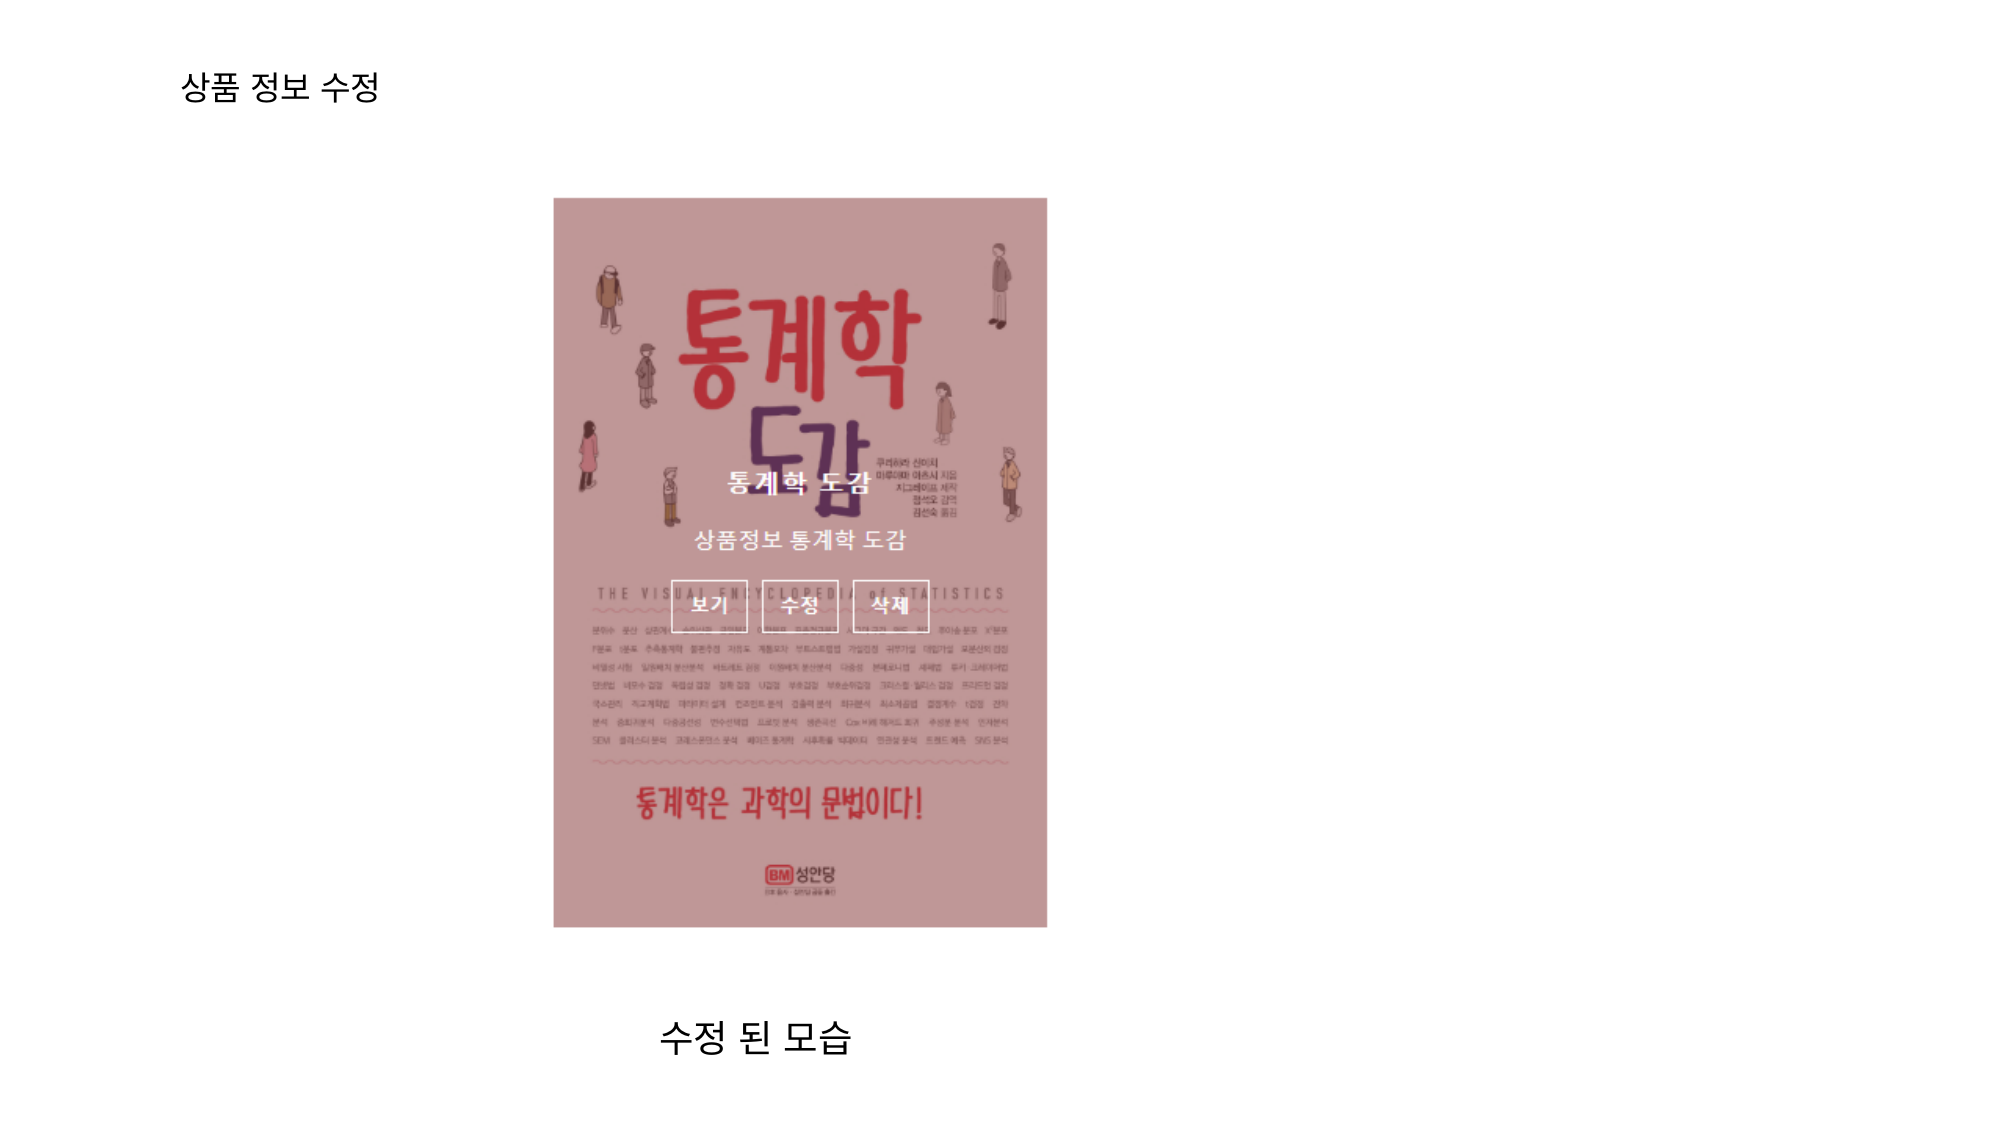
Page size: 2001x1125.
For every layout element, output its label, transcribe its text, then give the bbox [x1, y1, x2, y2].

title 상품 정보 수정 [28, 43, 533, 116]
text_box 수정 된 모습 [644, 1007, 869, 1068]
picture [532, 192, 1085, 984]
